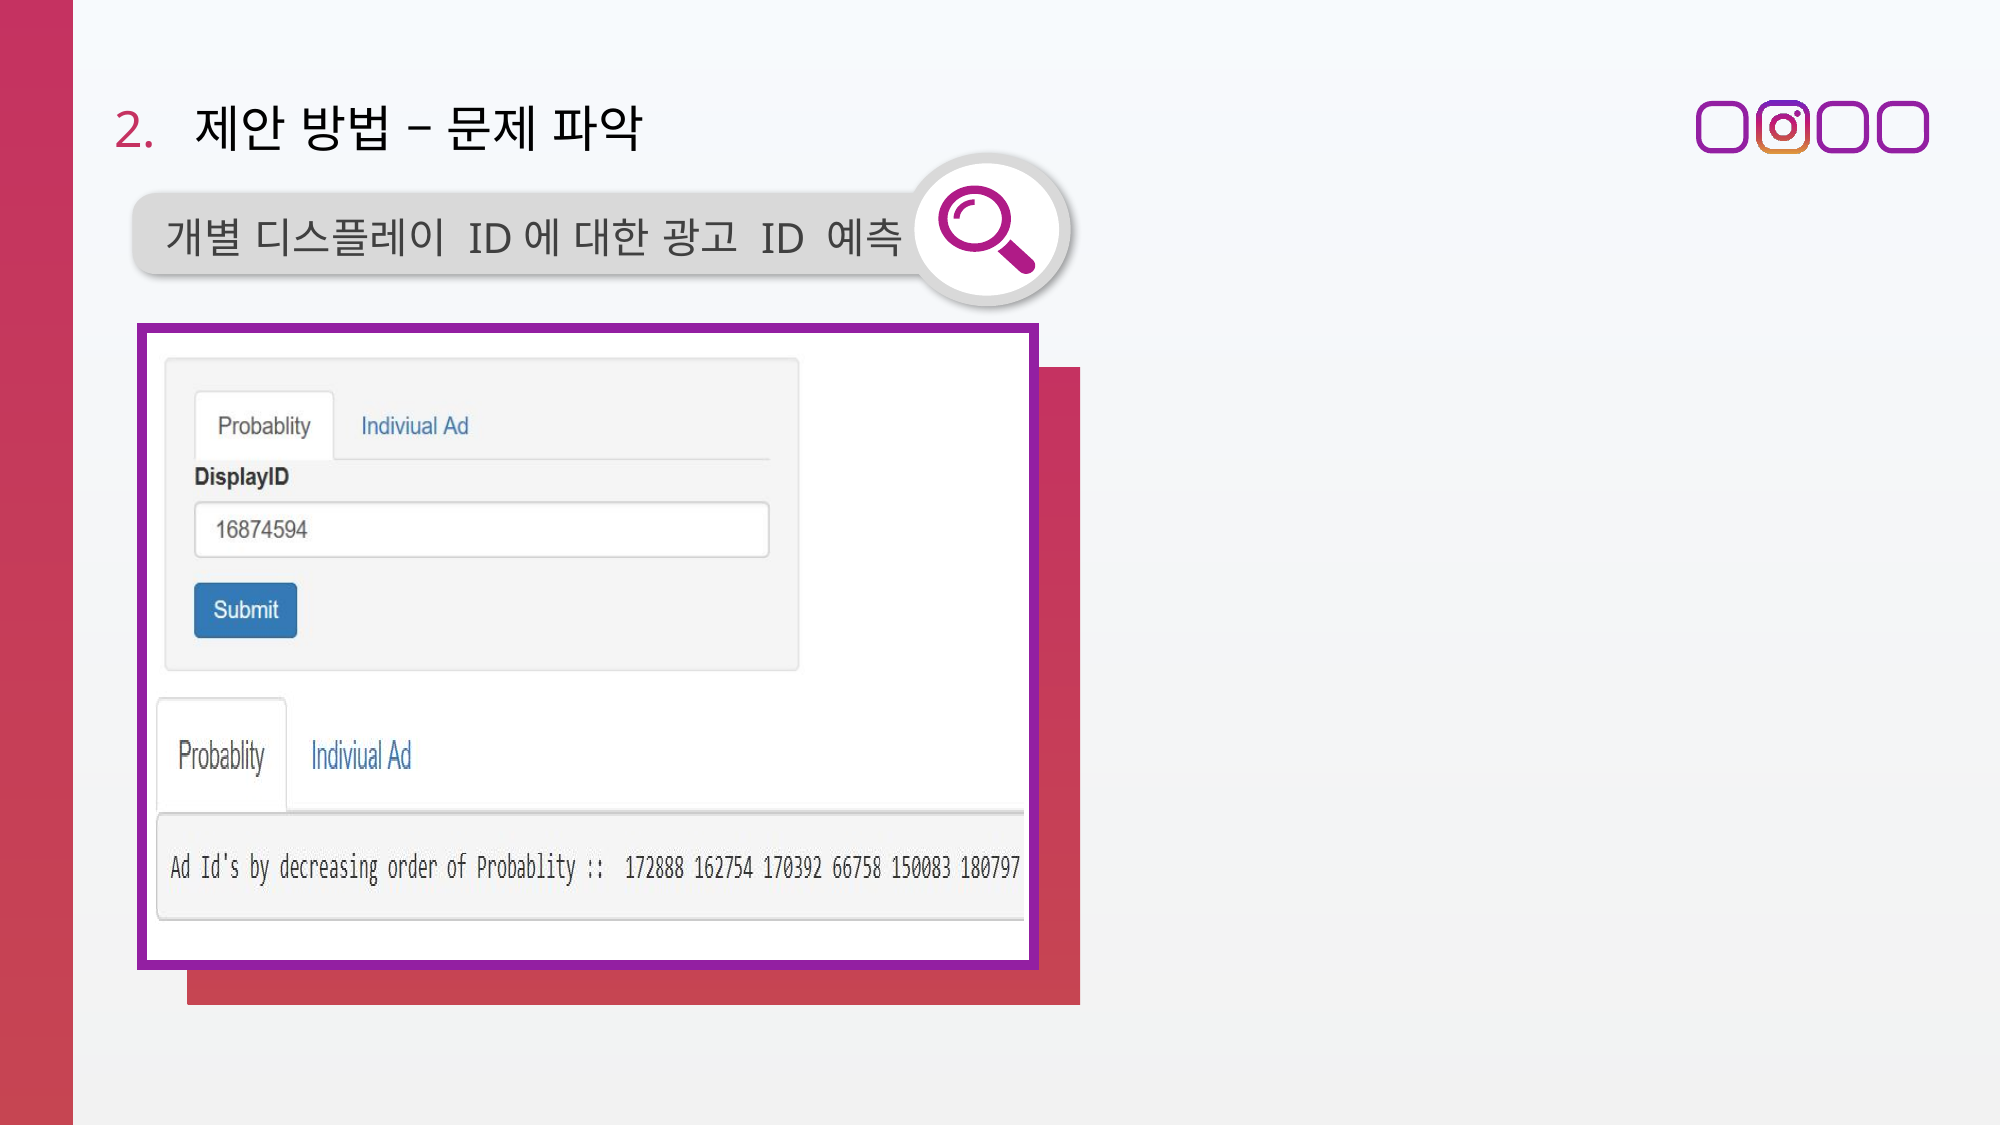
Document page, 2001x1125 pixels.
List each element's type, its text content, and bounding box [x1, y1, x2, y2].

text_box 2. 제안 방법 – 문제 파악 [99, 89, 660, 165]
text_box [141, 327, 1081, 1005]
text_box [0, 0, 74, 1125]
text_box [132, 152, 1071, 307]
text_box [155, 347, 1024, 958]
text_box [1698, 100, 1927, 154]
